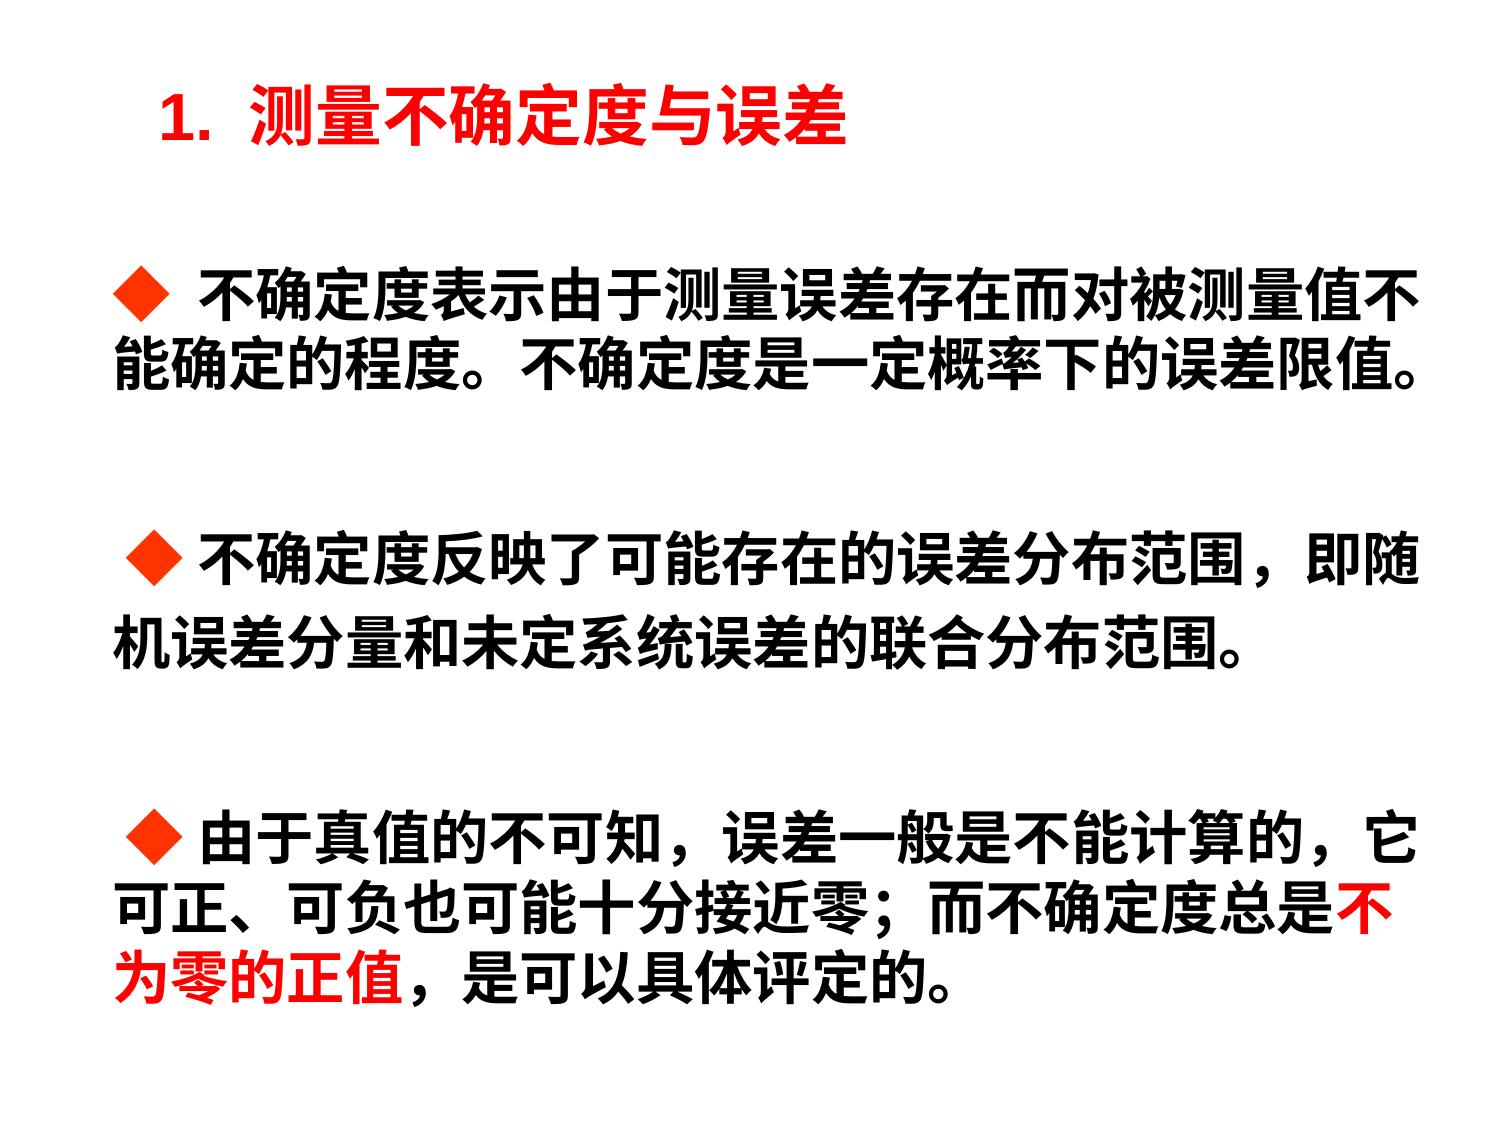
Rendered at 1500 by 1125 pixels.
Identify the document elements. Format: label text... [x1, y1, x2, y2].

text_box 1. 测量不确定度与误差 [144, 66, 865, 161]
text_box ◆ 不确定度表示由于测量误差存在而对被测量值不能确定的程度。不确定度是一定概率下的误差限值。 ◆不确定度反映了可能存在的误差分布范围，即随机误差分量和未定系统误差的联合分布范围。 ◆由于真值的不可知，误差一般是不能计算的，它可正、可负也可能十分接近零；而不确定度总是不为零的正值，是可以具体评定的。 [97, 250, 1447, 1125]
